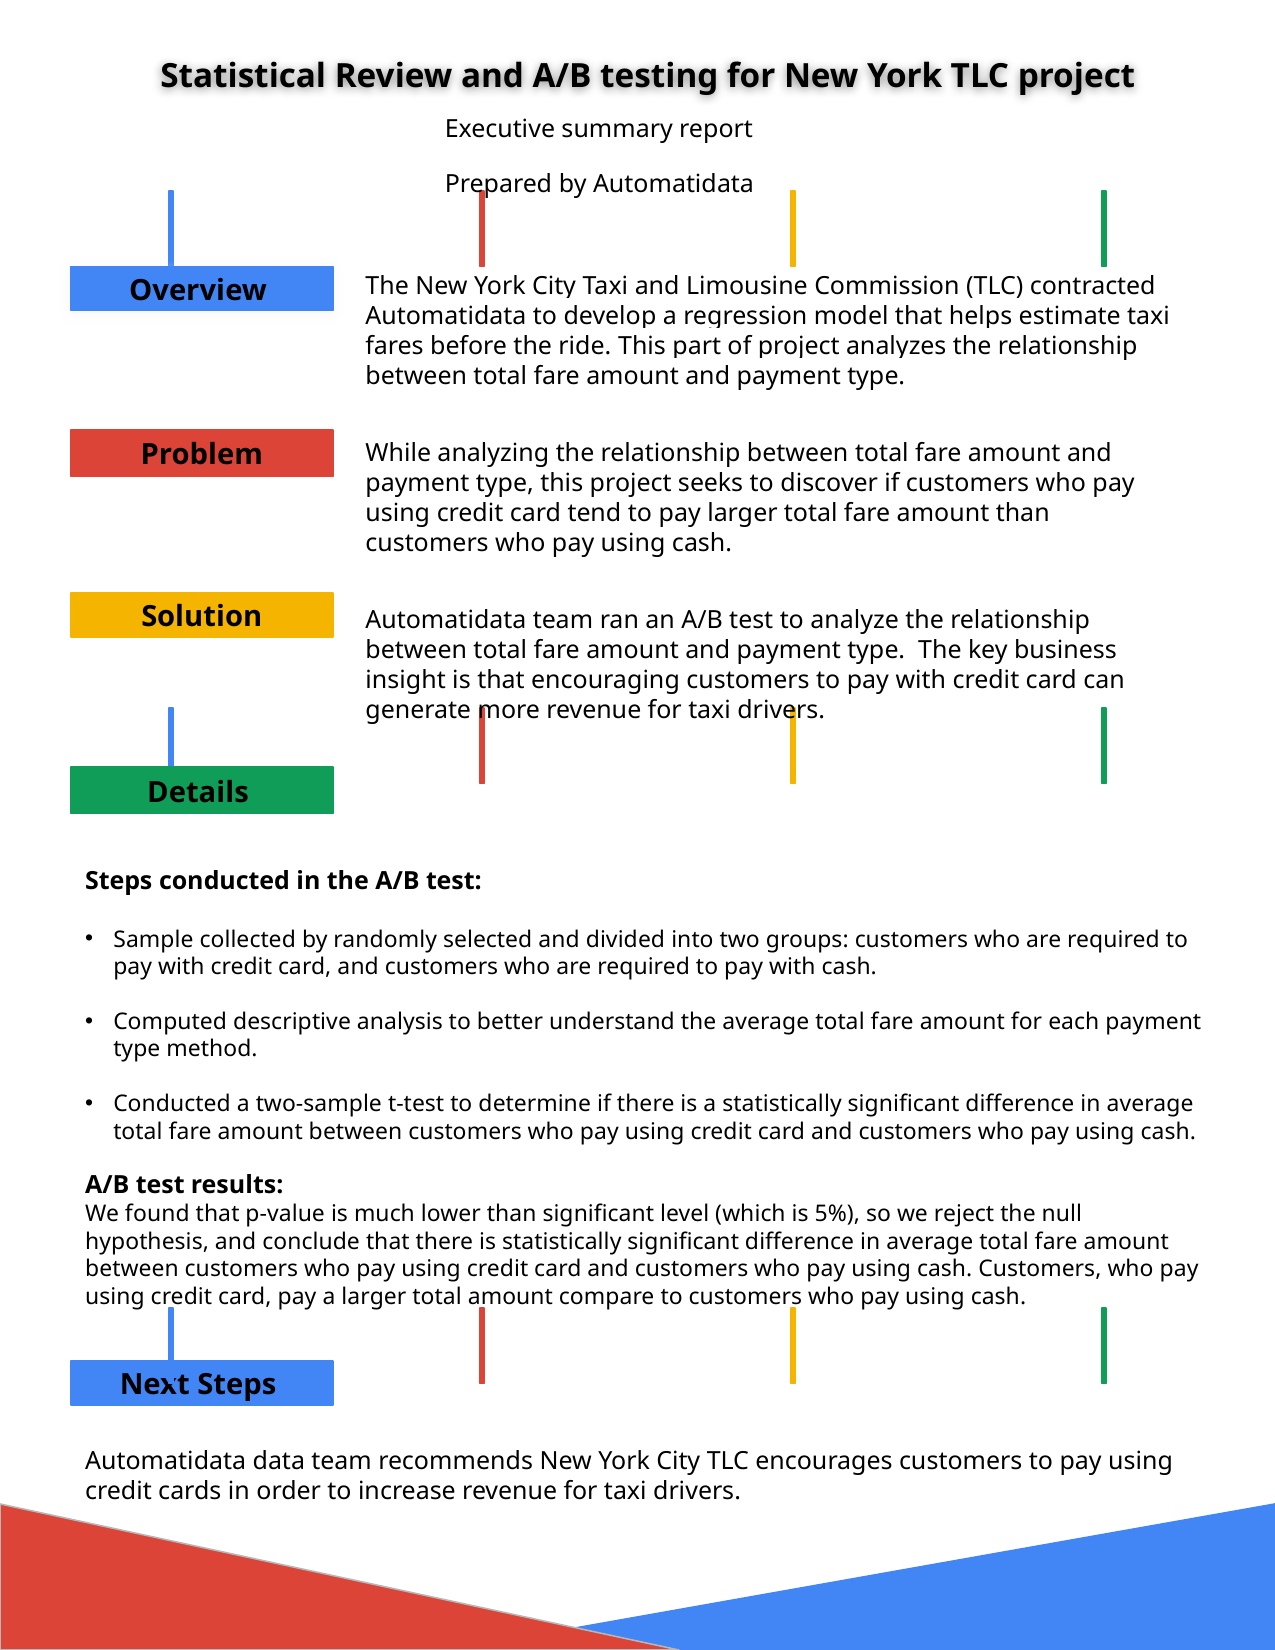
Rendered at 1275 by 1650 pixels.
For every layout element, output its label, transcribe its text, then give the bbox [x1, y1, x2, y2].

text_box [61, 41, 1236, 210]
text_box The New York City Taxi and Limousine Commission (TLC) contracted Automatidata to develop a regression model that helps estimate taxi fares before the ride. This part of project analyzes the relationship between total fare amount and payment type. [350, 262, 1226, 397]
text_box Automatidata data team recommends New York City TLC encourages customers to pay using credit cards in order to increase revenue for taxi drivers. [70, 1437, 1226, 1512]
text_box Steps conducted in the A/B test: Sample collected by randomly selected and divided into two groups: customers who are required to pay with credit card, and customers who are required to pay with cash. Computed descriptive analysis to better understand the average total fare amount for each payment type method. Conducted a two-sample t-test to determine if there is a statistically significant difference in average total fare amount between customers who pay using credit card and customers who pay using cash. A/B test results: We found that p-value is much lower than significant level (which is 5%), so we reject the null hypothesis, and conclude that there is statistically significant difference in average total fare amount between customers who pay using credit card and customers who pay using cash. Customers, who pay using credit card, pay a larger total amount compare to customers who pay using cash. [70, 856, 1226, 1316]
text_box Automatidata team ran an A/B test to analyze the relationship between total fare amount and payment type. The key business insight is that encouraging customers to pay with credit card can generate more revenue for taxi drivers. [350, 596, 1176, 732]
text_box While analyzing the relationship between total fare amount and payment type, this project seeks to discover if customers who pay using credit card tend to pay larger total fare amount than customers who pay using cash. [350, 429, 1191, 565]
